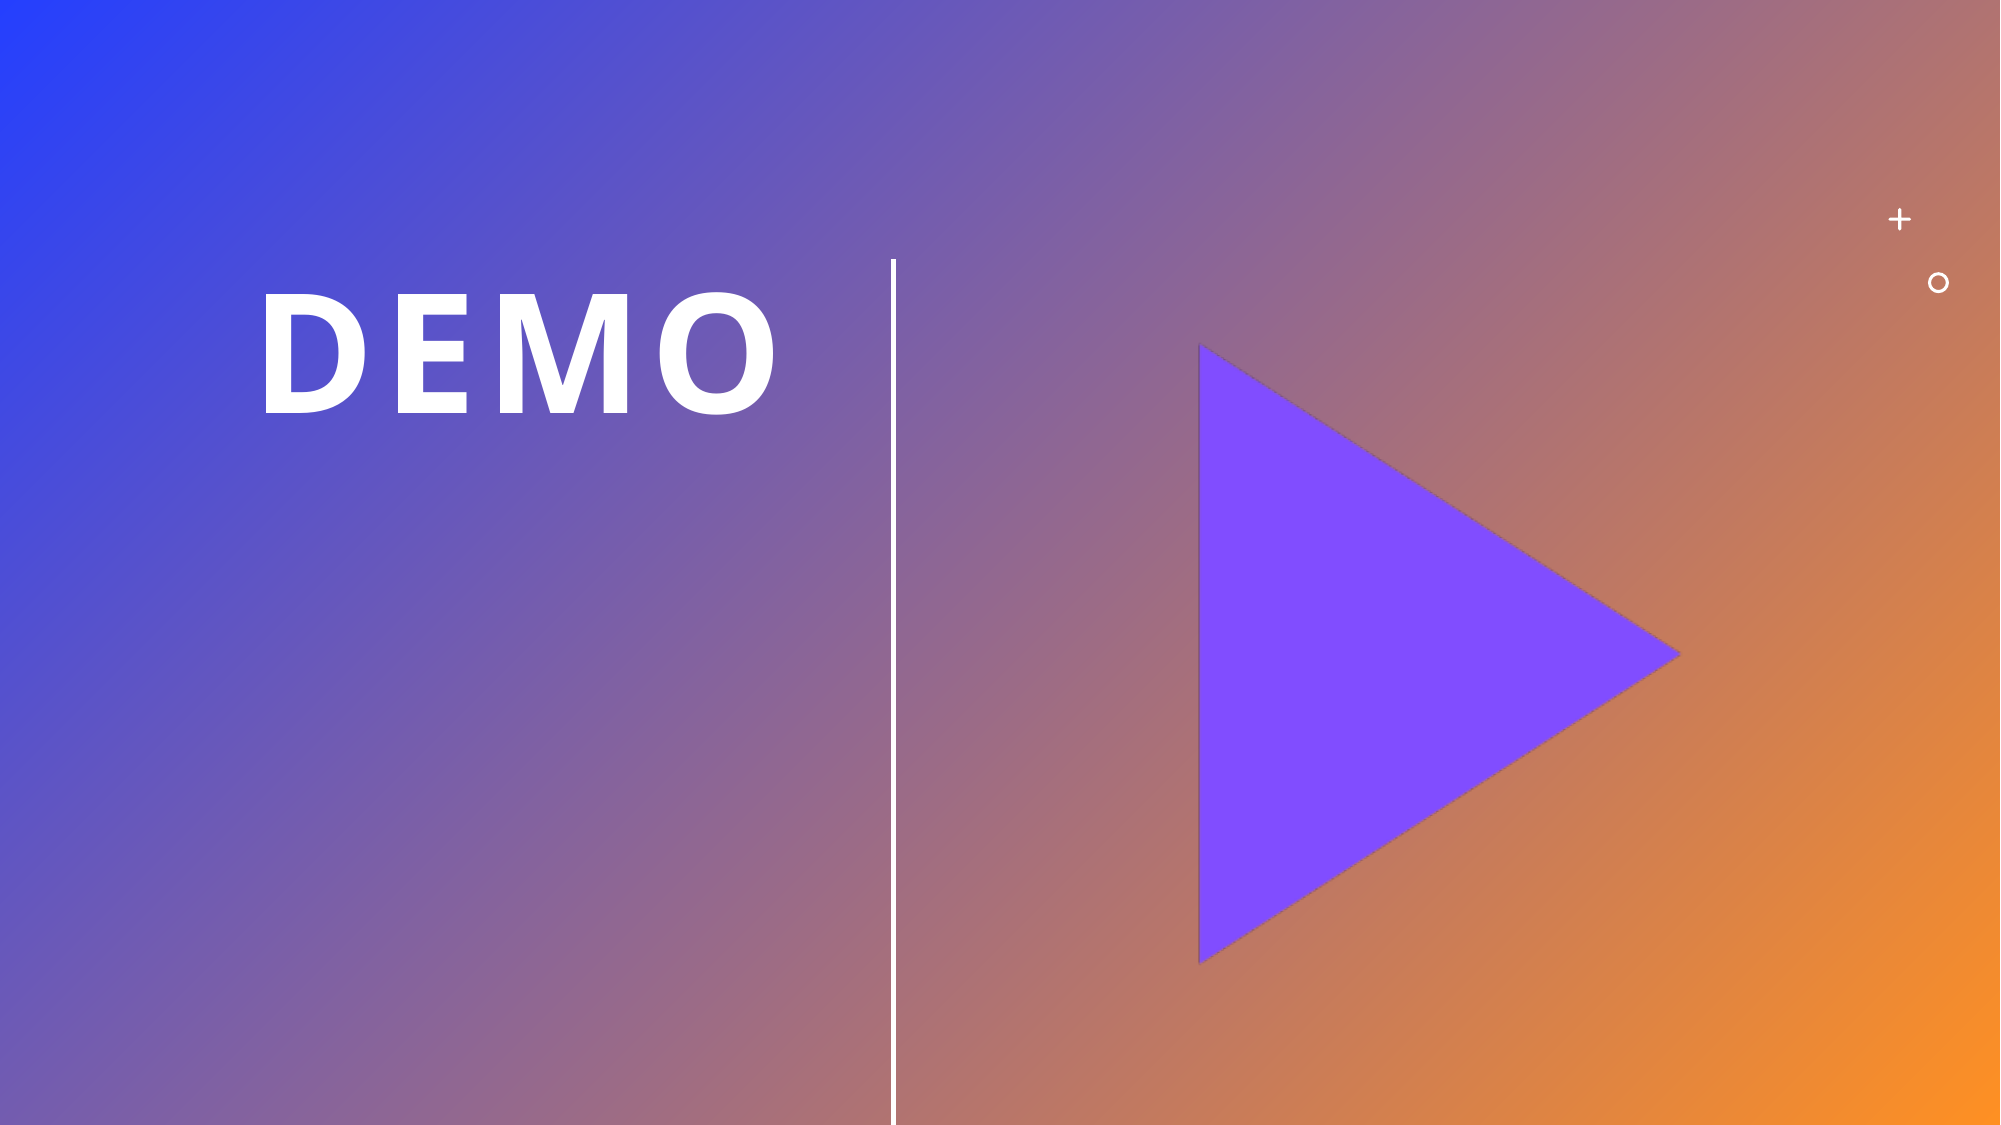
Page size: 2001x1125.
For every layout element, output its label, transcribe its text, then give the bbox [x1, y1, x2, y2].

picture [1046, 262, 1832, 1047]
title Demo [75, 262, 799, 858]
text_box [0, 0, 2000, 1125]
text_box [1927, 272, 1949, 294]
text_box [1888, 207, 1912, 231]
